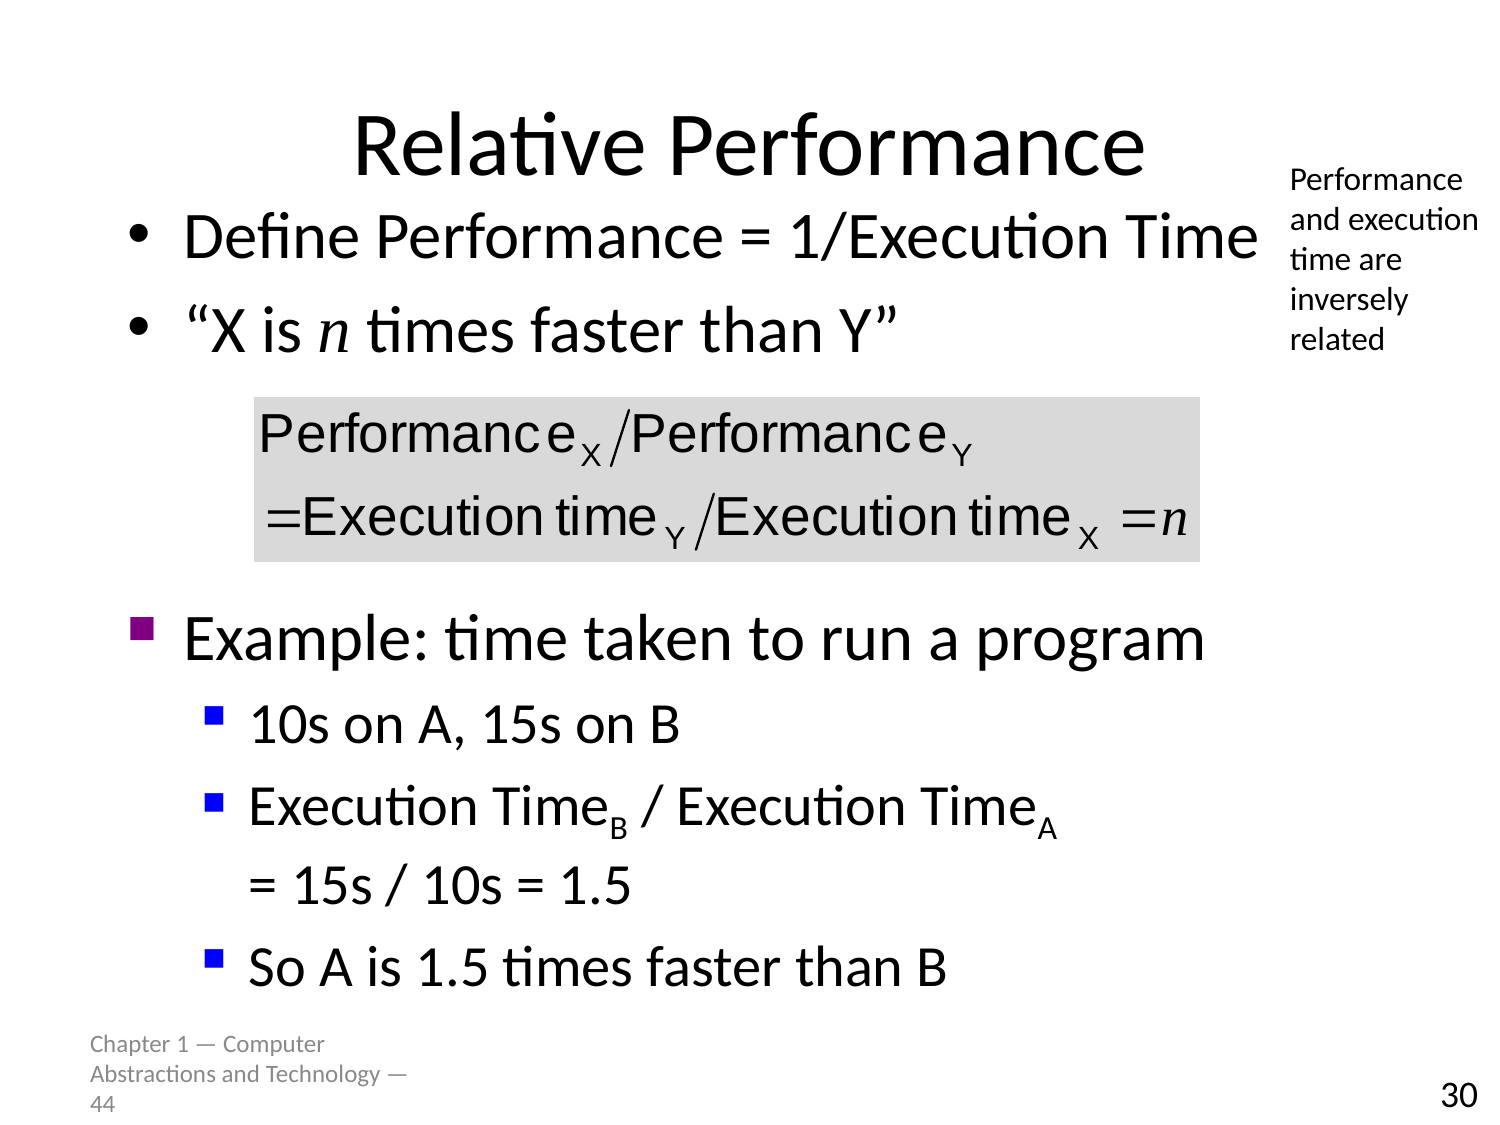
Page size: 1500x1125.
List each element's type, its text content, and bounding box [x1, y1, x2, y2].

title Relative Performance [75, 45, 1425, 233]
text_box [253, 396, 1200, 563]
footer Chapter 1 — Computer Abstractions and Technology — 44 [75, 1042, 425, 1103]
text_box Performance and execution time are inversely related [1274, 149, 1500, 365]
list Define Performance = 1/Execution Time “X is n times faster than Y” [112, 184, 1469, 386]
text_box Example: time taken to run a program 10s on A, 15s on B Execution TimeB / Execution TimeA = 15s / 10s = 1.5 So A is 1.5 times faster than B [112, 586, 1469, 988]
text_box 30 [1425, 1062, 1494, 1123]
